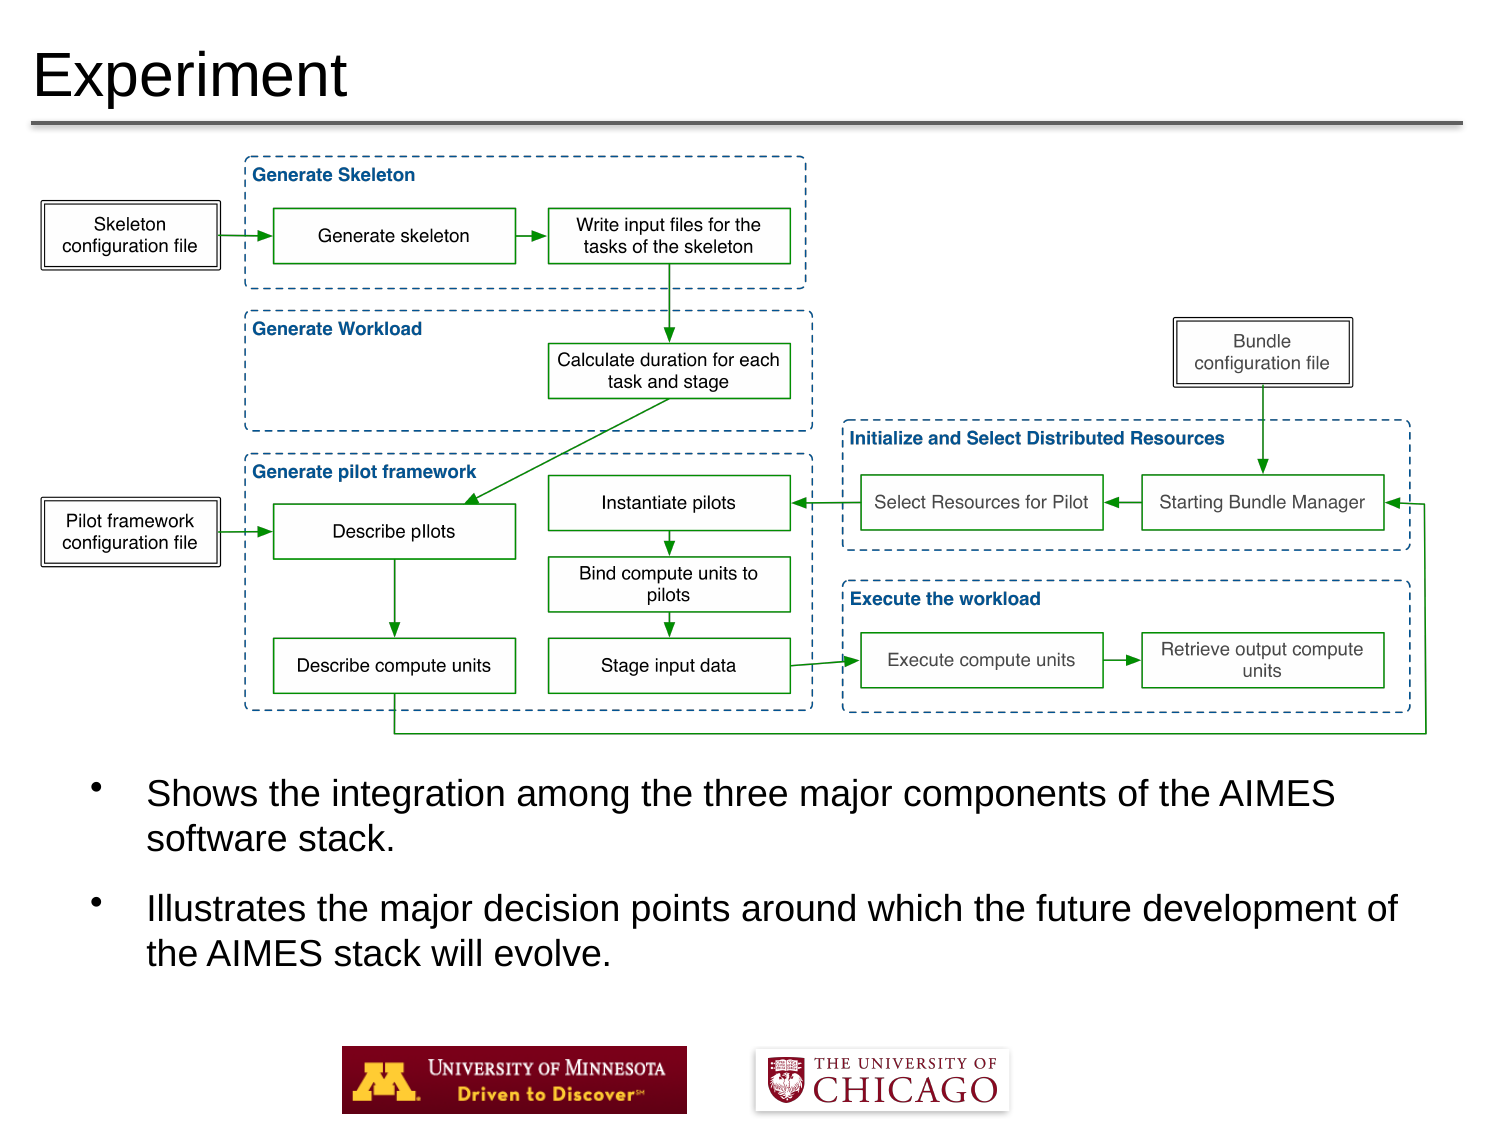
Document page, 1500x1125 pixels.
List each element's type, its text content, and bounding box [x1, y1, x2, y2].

picture [30, 145, 1438, 751]
text_box Shows the integration among the three major components of the AIMES software stack. Illustrates the major decision points around which the future development of the AIMES stack will evolve. [74, 761, 1425, 1016]
picture [768, 1057, 997, 1103]
picture [342, 1046, 687, 1114]
title Experiment [32, 30, 1459, 113]
